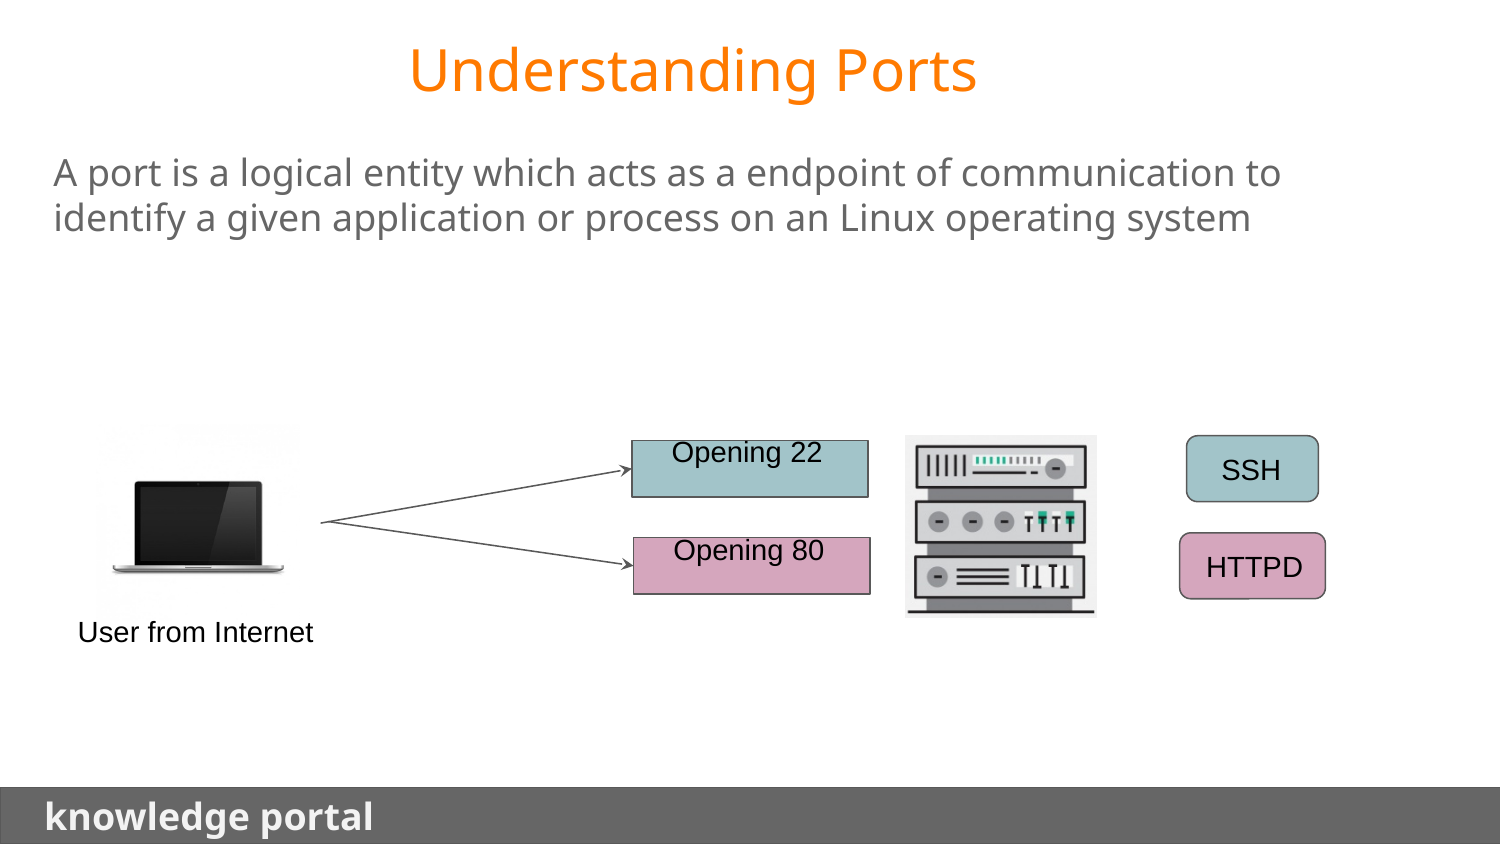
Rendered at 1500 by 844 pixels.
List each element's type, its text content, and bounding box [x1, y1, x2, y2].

text_box knowledge portal [0, 787, 1500, 844]
text_box HTTPD [1179, 532, 1326, 599]
text_box User from Internet [62, 598, 333, 664]
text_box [327, 521, 634, 566]
picture [904, 435, 1098, 618]
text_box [320, 468, 633, 524]
picture [95, 424, 300, 629]
text_box Opening 80 [633, 537, 870, 594]
text_box SSH [1186, 435, 1319, 502]
text_box A port is a logical entity which acts as a endpoint of communication to identify a given application or process on an Linux operating system [38, 133, 1348, 284]
subtitle Understanding Ports [0, 17, 1400, 111]
text_box Opening 22 [631, 440, 869, 497]
